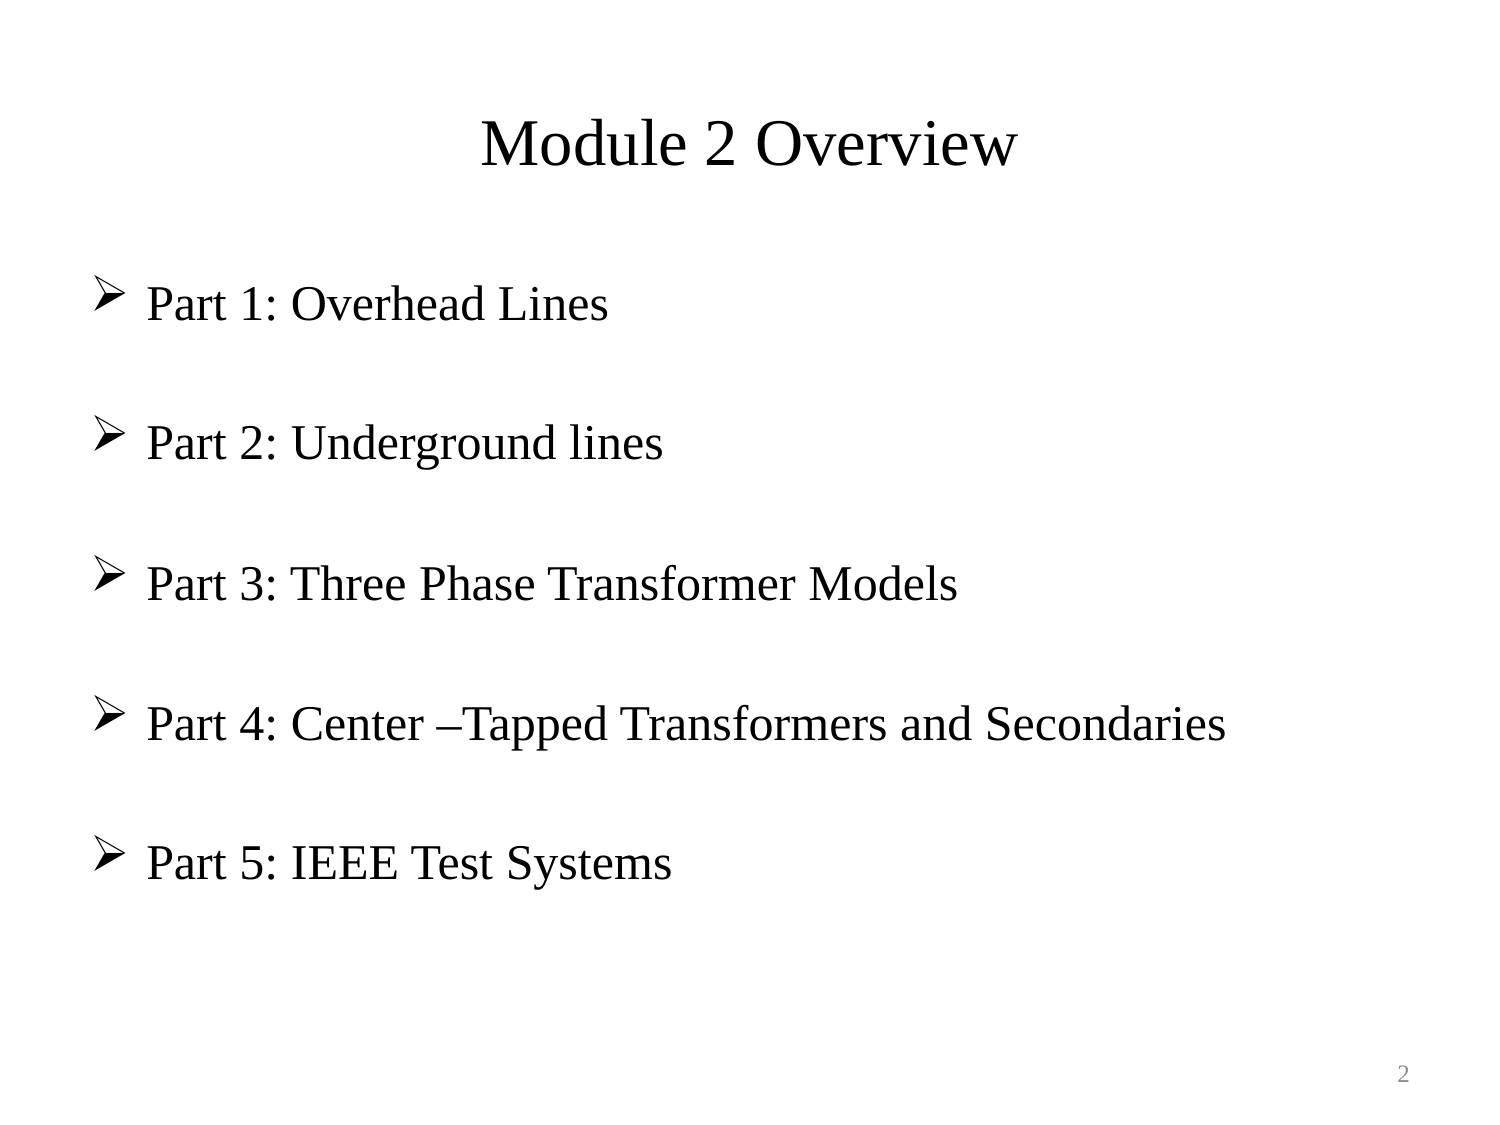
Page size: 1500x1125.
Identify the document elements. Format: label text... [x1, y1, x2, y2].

title Module 2 Overview [75, 45, 1425, 233]
list Part 1: Overhead Lines Part 2: Underground lines Part 3: Three Phase Transformer Models Part 4: Center –Tapped Transformers and Secondaries Part 5: IEEE Test Systems [75, 262, 1425, 1005]
slide_number 2 [1074, 1042, 1425, 1103]
